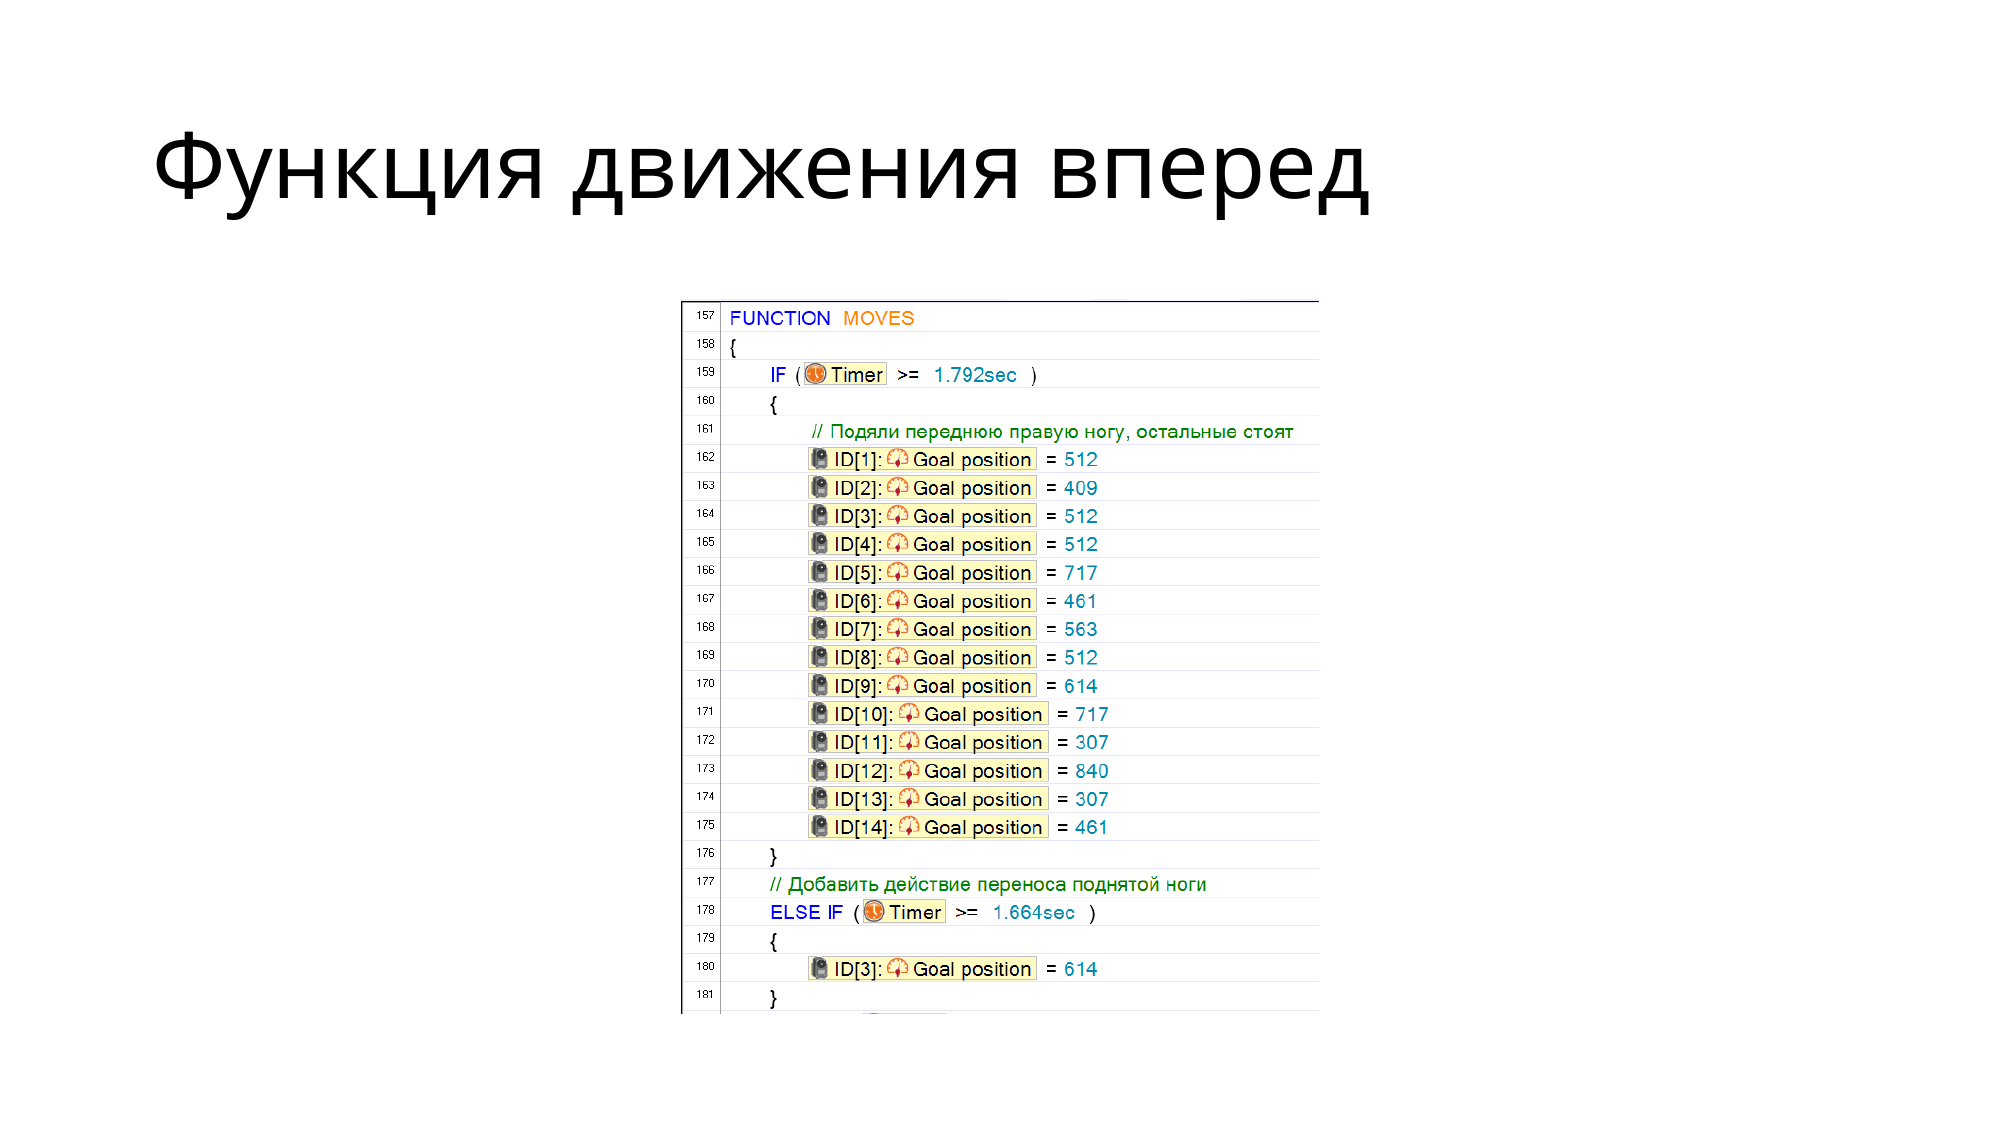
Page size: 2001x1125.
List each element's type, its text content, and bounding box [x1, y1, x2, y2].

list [681, 299, 1319, 1014]
title Функция движения вперед [137, 59, 1863, 278]
